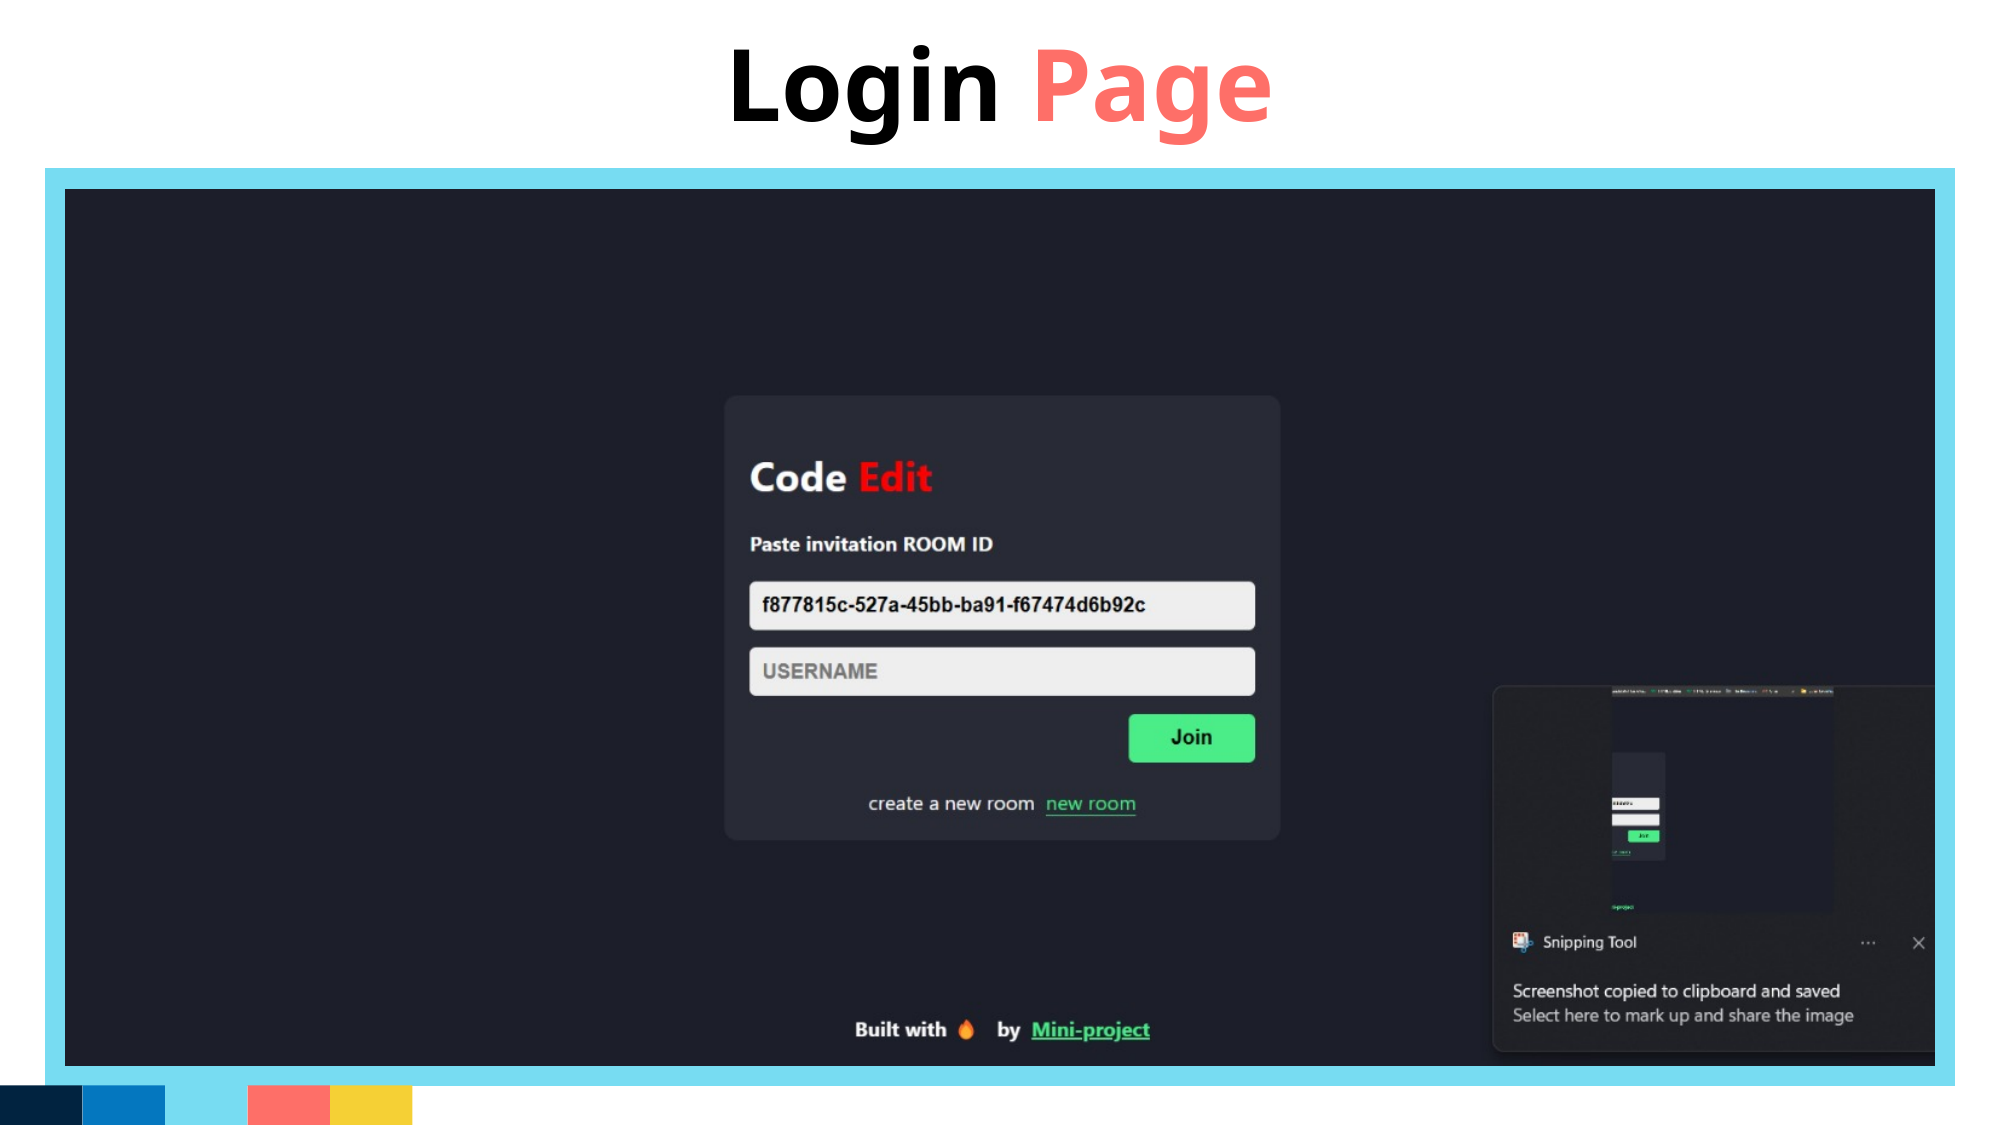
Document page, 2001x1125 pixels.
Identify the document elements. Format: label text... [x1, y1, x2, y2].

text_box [0, 1085, 413, 1125]
picture [54, 169, 1945, 1068]
text_box [54, 178, 1946, 1077]
text_box Login Page [610, 14, 1390, 150]
